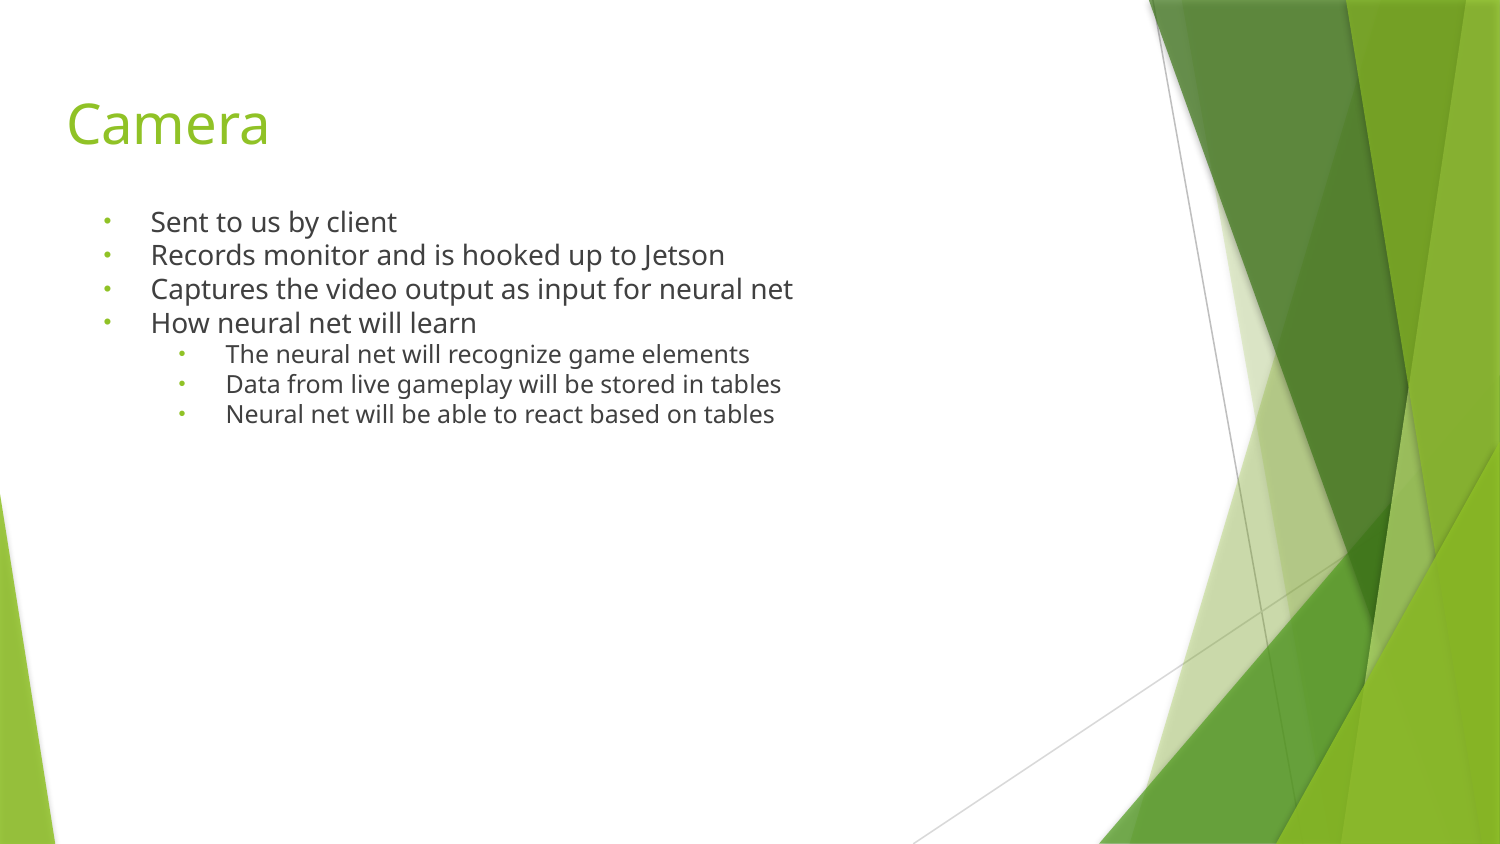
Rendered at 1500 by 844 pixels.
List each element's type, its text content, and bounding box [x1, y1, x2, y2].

title Camera [51, 72, 1449, 167]
list Sent to us by client Records monitor and is hooked up to Jetson Captures the video output as input for neural net How neural net will learn The neural net will recognize game elements Data from live gameplay will be stored in tables Neural net will be able to react based on tables [51, 189, 1449, 750]
